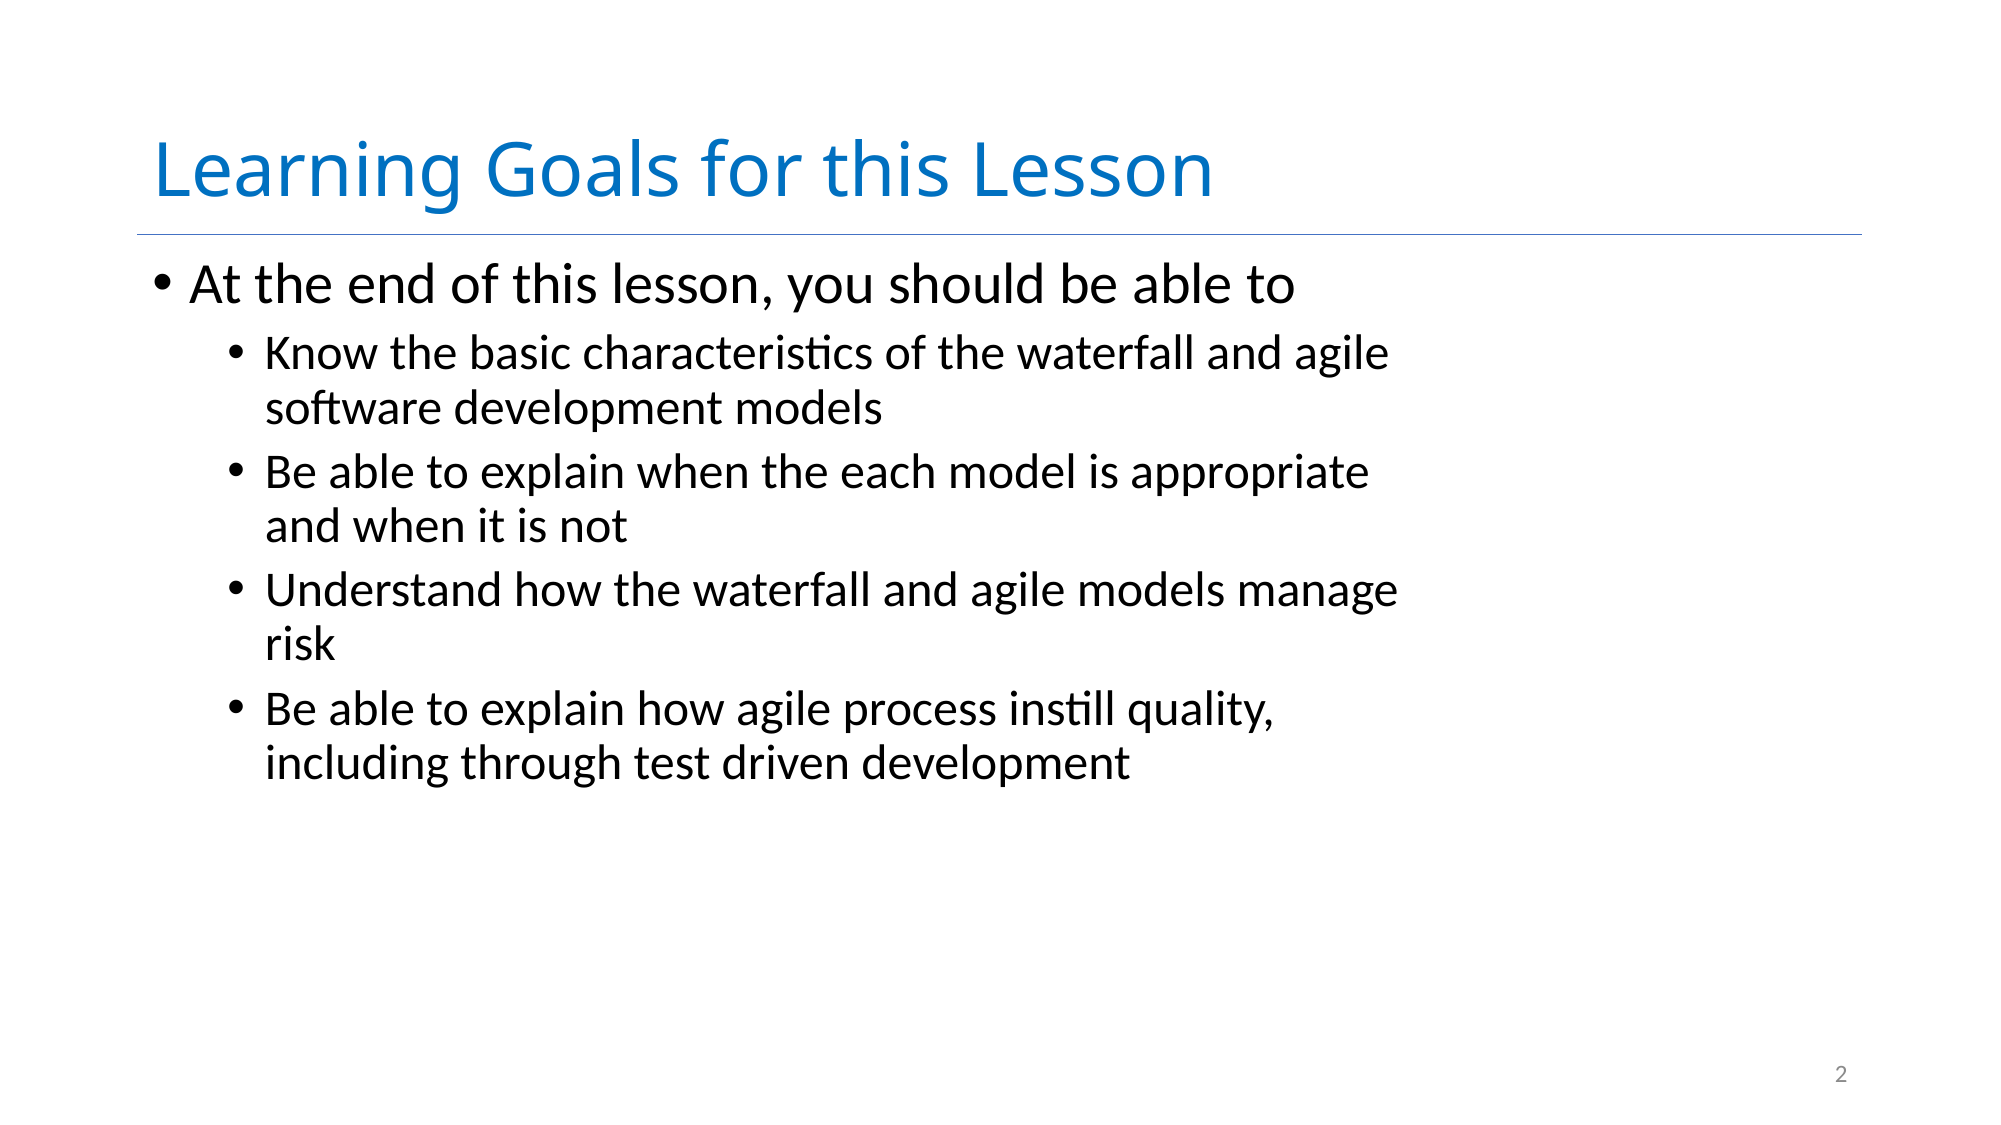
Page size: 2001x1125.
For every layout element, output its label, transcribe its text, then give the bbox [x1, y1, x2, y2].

slide_number 2 [1412, 1042, 1863, 1103]
list At the end of this lesson, you should be able to Know the basic characteristics of the waterfall and agile software development models Be able to explain when the each model is appropriate and when it is not Understand how the waterfall and agile models manage risk Be able to explain how agile process instill quality, including through test driven development [137, 246, 1432, 960]
title Learning Goals for this Lesson [137, 3, 1863, 221]
